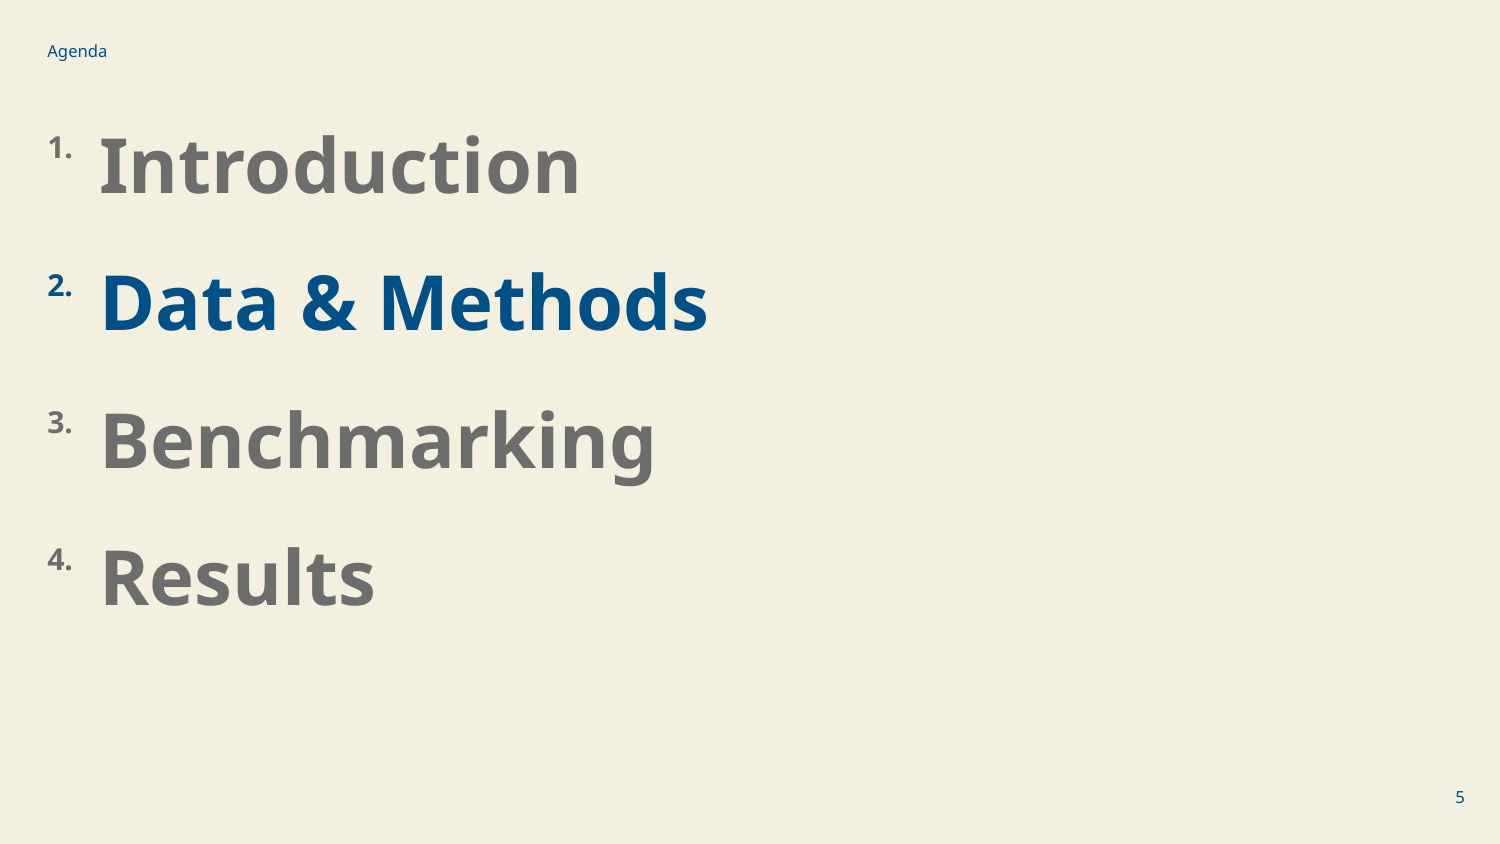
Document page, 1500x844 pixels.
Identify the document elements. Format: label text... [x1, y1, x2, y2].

slide_number ‹#› [1389, 764, 1480, 830]
text_box 3. [32, 397, 97, 455]
text_box 2. [32, 259, 97, 318]
text_box Results [84, 534, 1241, 616]
text_box 1. [32, 122, 97, 180]
text_box Introduction [84, 122, 1241, 204]
text_box Data & Methods [84, 259, 1241, 341]
text_box 4. [32, 534, 97, 592]
list Agenda [32, 32, 338, 67]
text_box Benchmarking [84, 397, 1241, 479]
